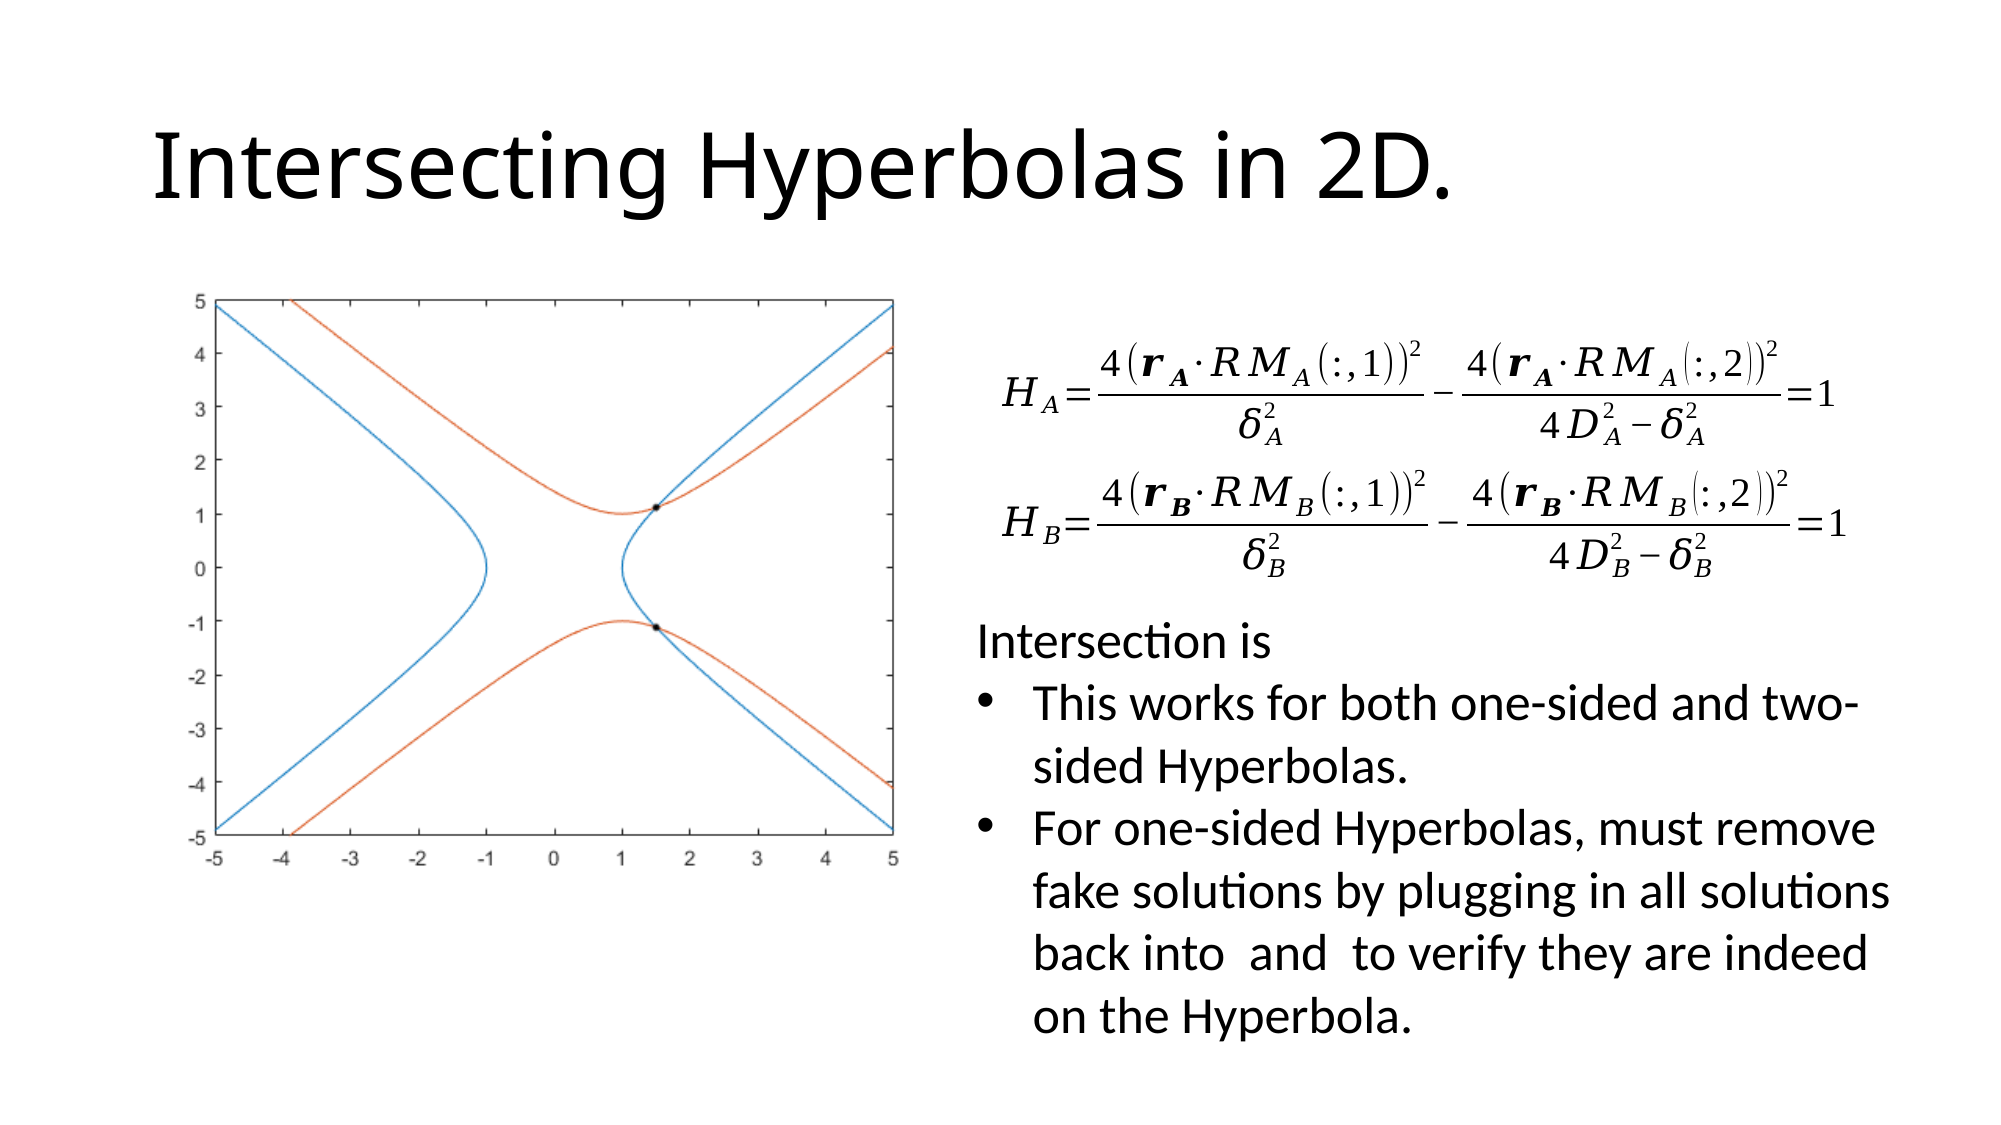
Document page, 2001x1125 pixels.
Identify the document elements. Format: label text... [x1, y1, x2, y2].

picture [101, 251, 977, 908]
title Intersecting Hyperbolas in 2D. [137, 59, 1863, 278]
